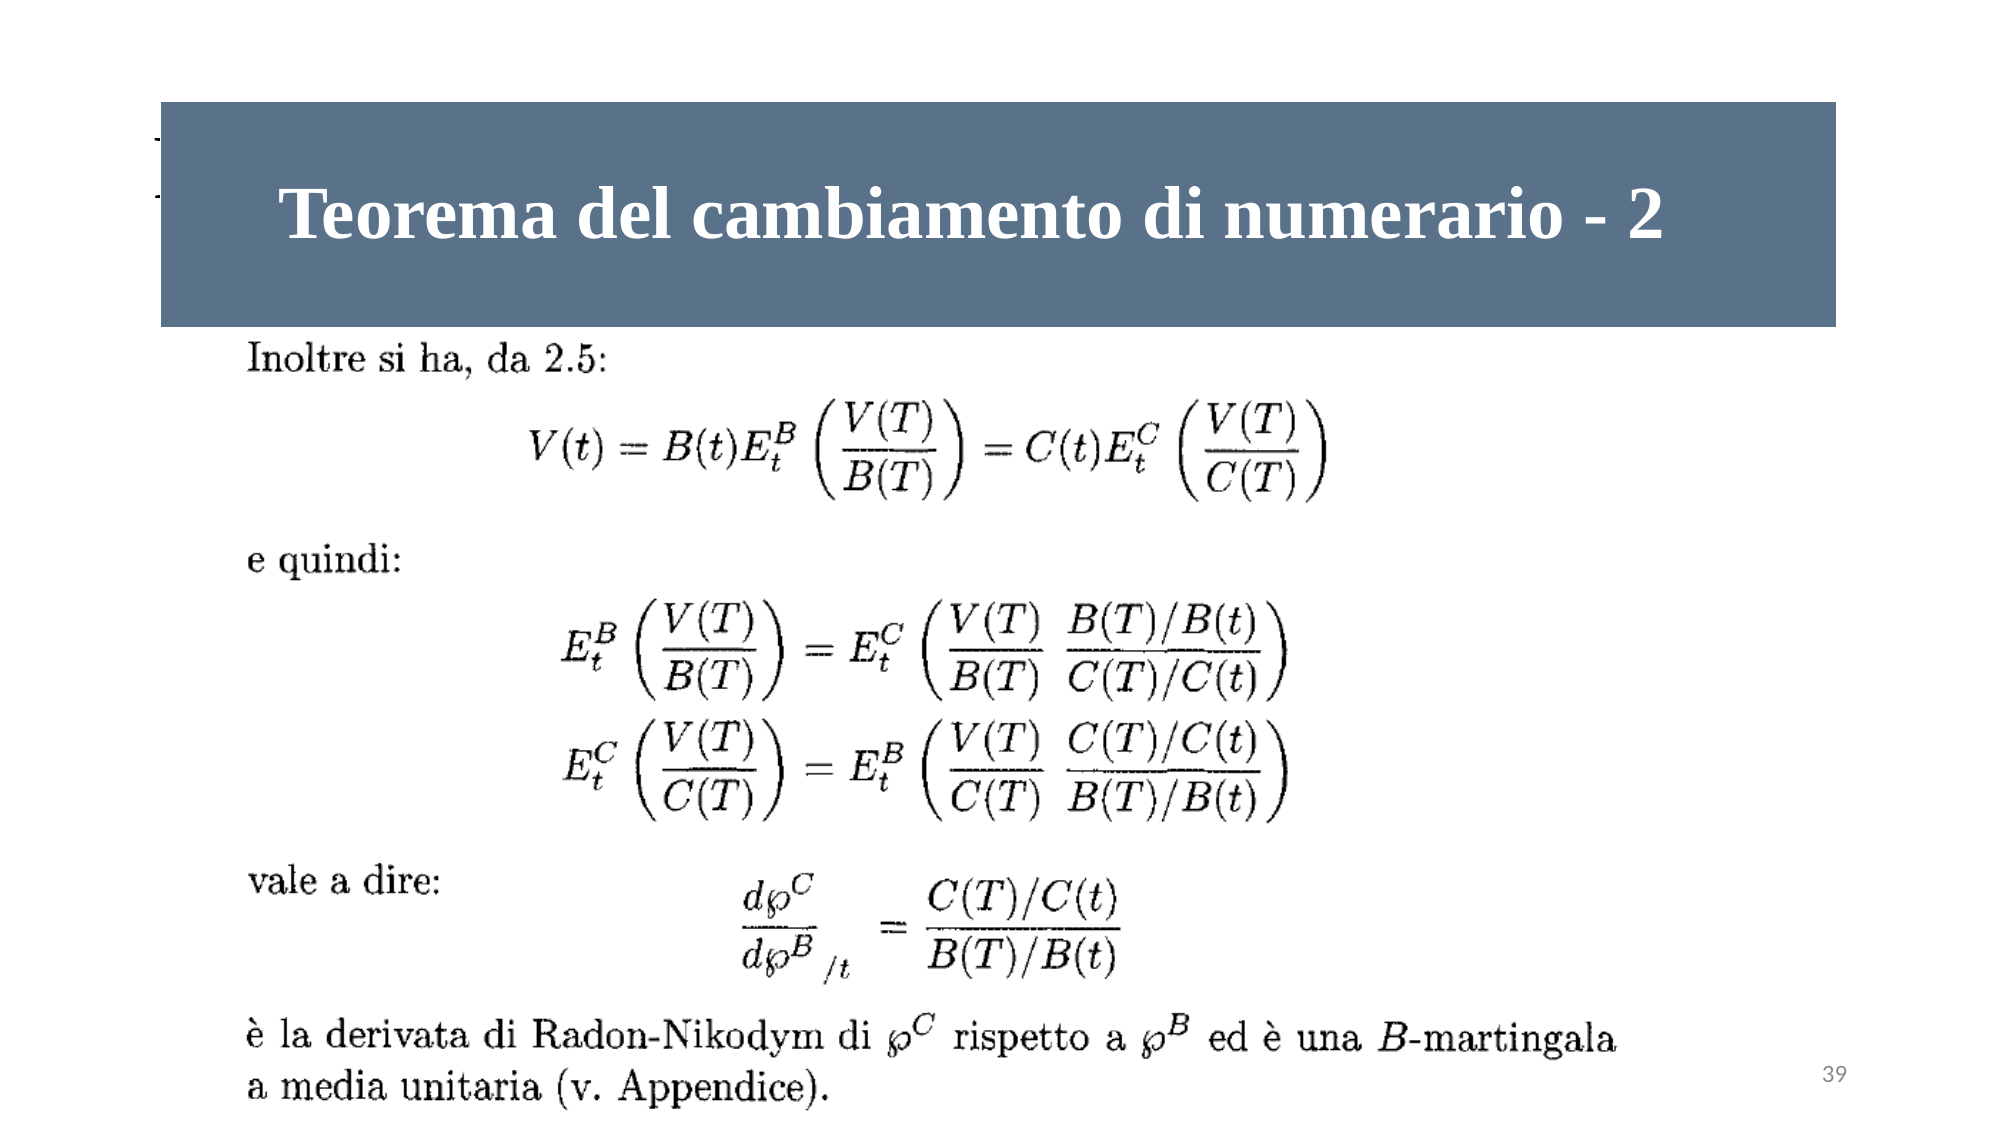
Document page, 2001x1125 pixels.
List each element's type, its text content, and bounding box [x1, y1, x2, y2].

title Processi Stocastici [137, 59, 1863, 278]
text_box Teorema del cambiamento di numerario - 2 [160, 100, 1837, 328]
picture [230, 329, 1636, 1119]
slide_number 39 [1636, 1042, 1863, 1103]
